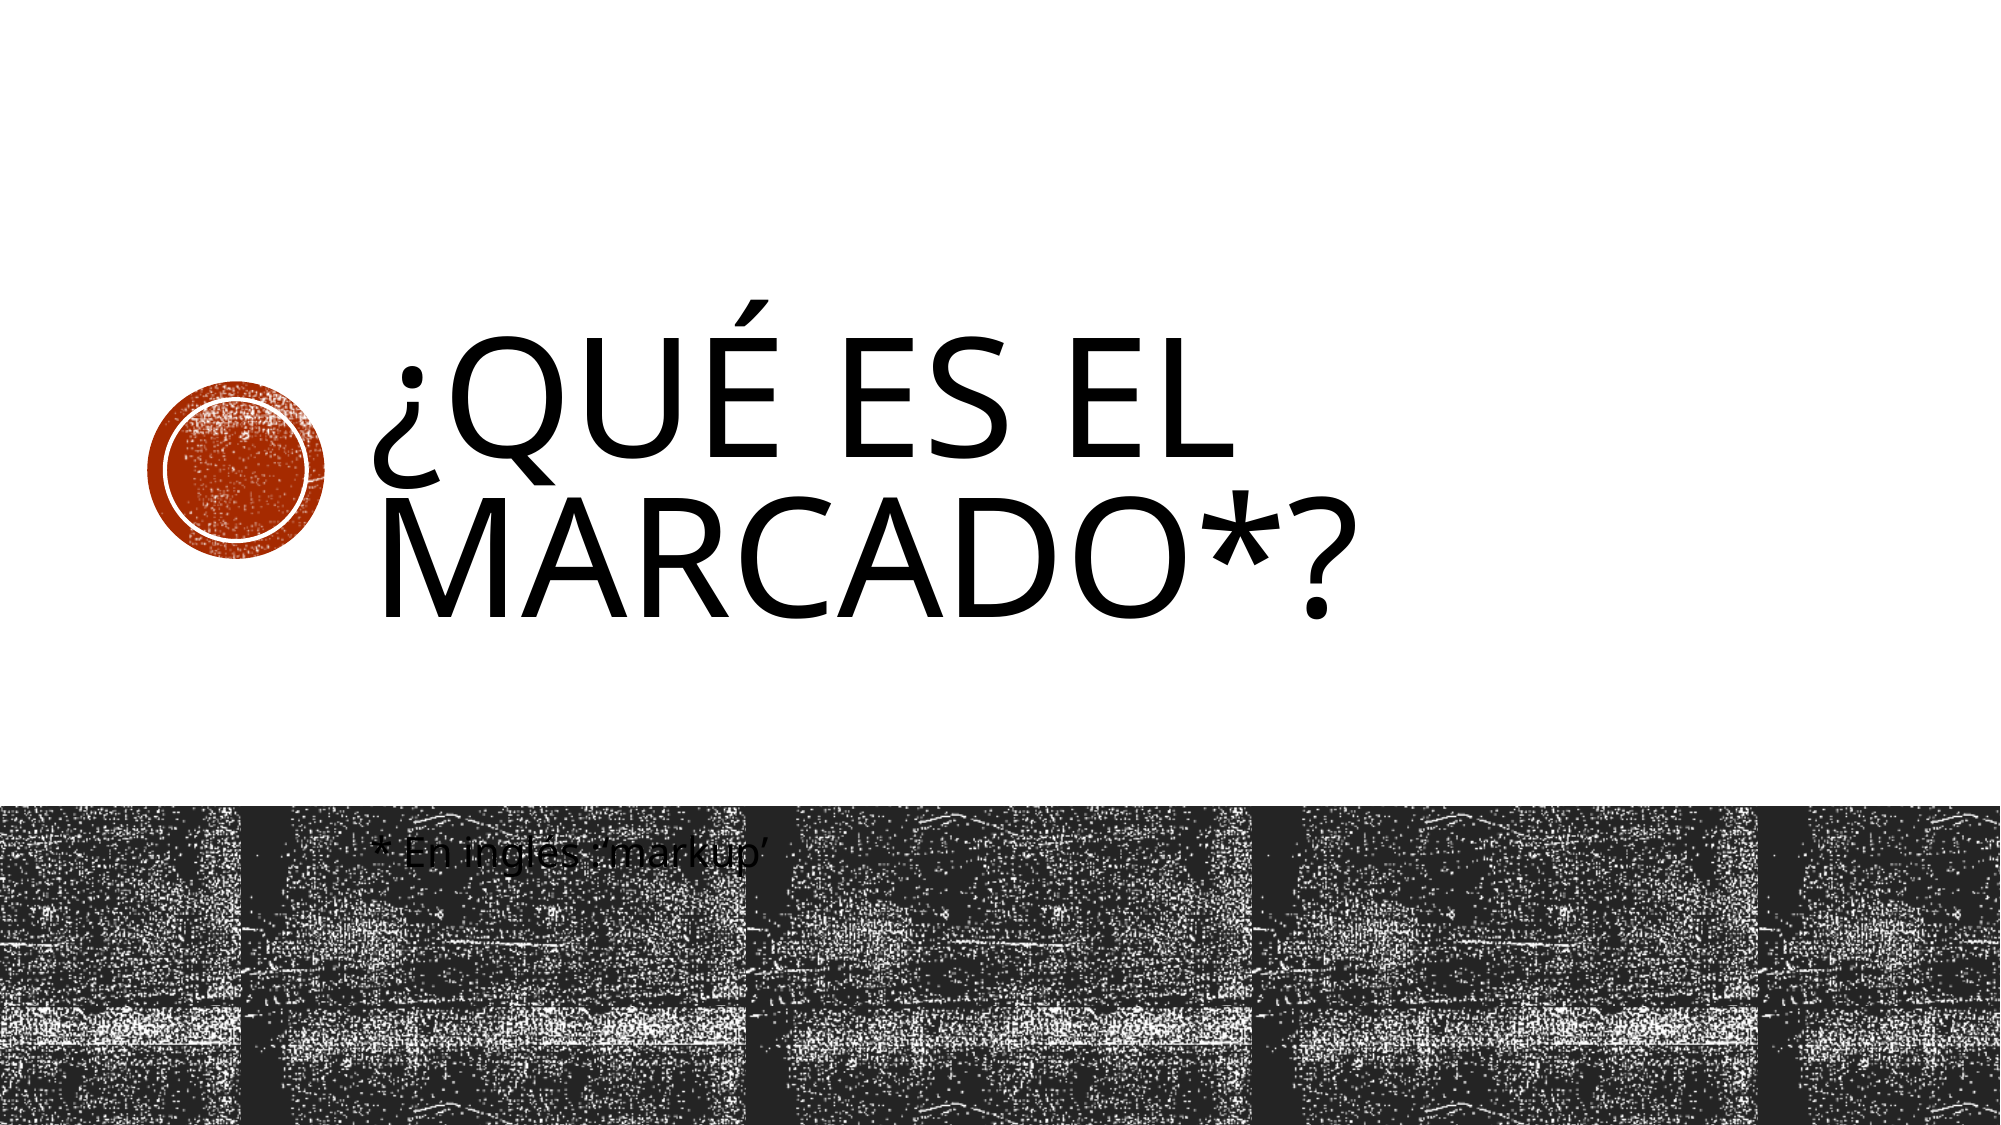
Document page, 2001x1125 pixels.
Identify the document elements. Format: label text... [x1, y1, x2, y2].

title ¿Qué es el marcado*? [355, 201, 1878, 779]
list * En inglés :‘markup’ [355, 823, 1841, 999]
